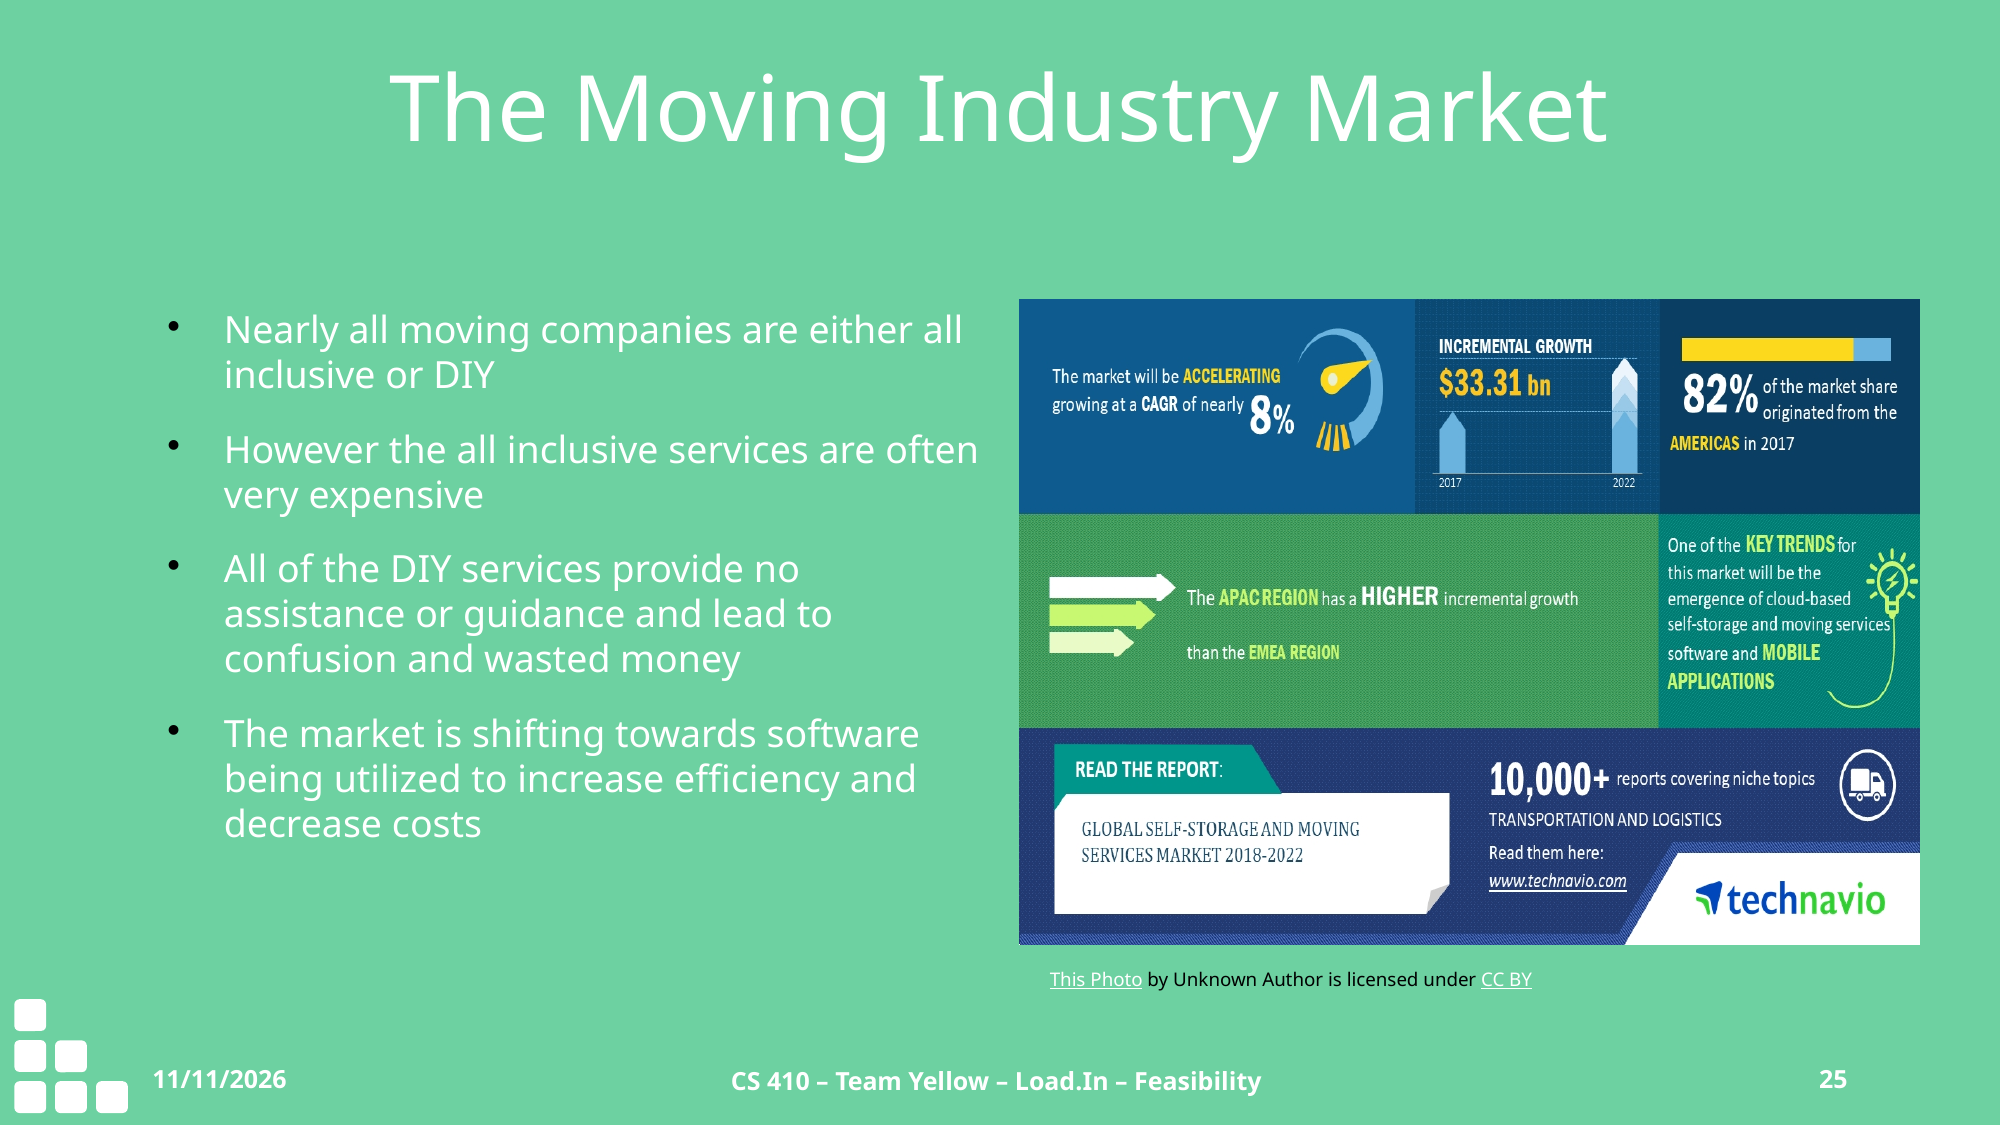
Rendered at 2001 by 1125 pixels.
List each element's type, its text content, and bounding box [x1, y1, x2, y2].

text_box The Moving Industry Market [137, 0, 1863, 210]
text_box Nearly all moving companies are either all inclusive or DIY However the all inclusive services are often very expensive All of the DIY services provide no assistance or guidance and lead to confusion and wasted money The market is shifting towards software being utilized to increase efficiency and decrease costs [148, 306, 990, 885]
text_box 25 [1412, 1035, 1863, 1125]
picture [1018, 299, 1921, 946]
text_box This Photo by Unknown Author is licensed under CC BY [1034, 959, 1920, 1002]
text_box 10/11/20 [137, 1035, 588, 1125]
text_box CS 410 – Team Yellow – Load.In – Feasibility [662, 1035, 1338, 1125]
